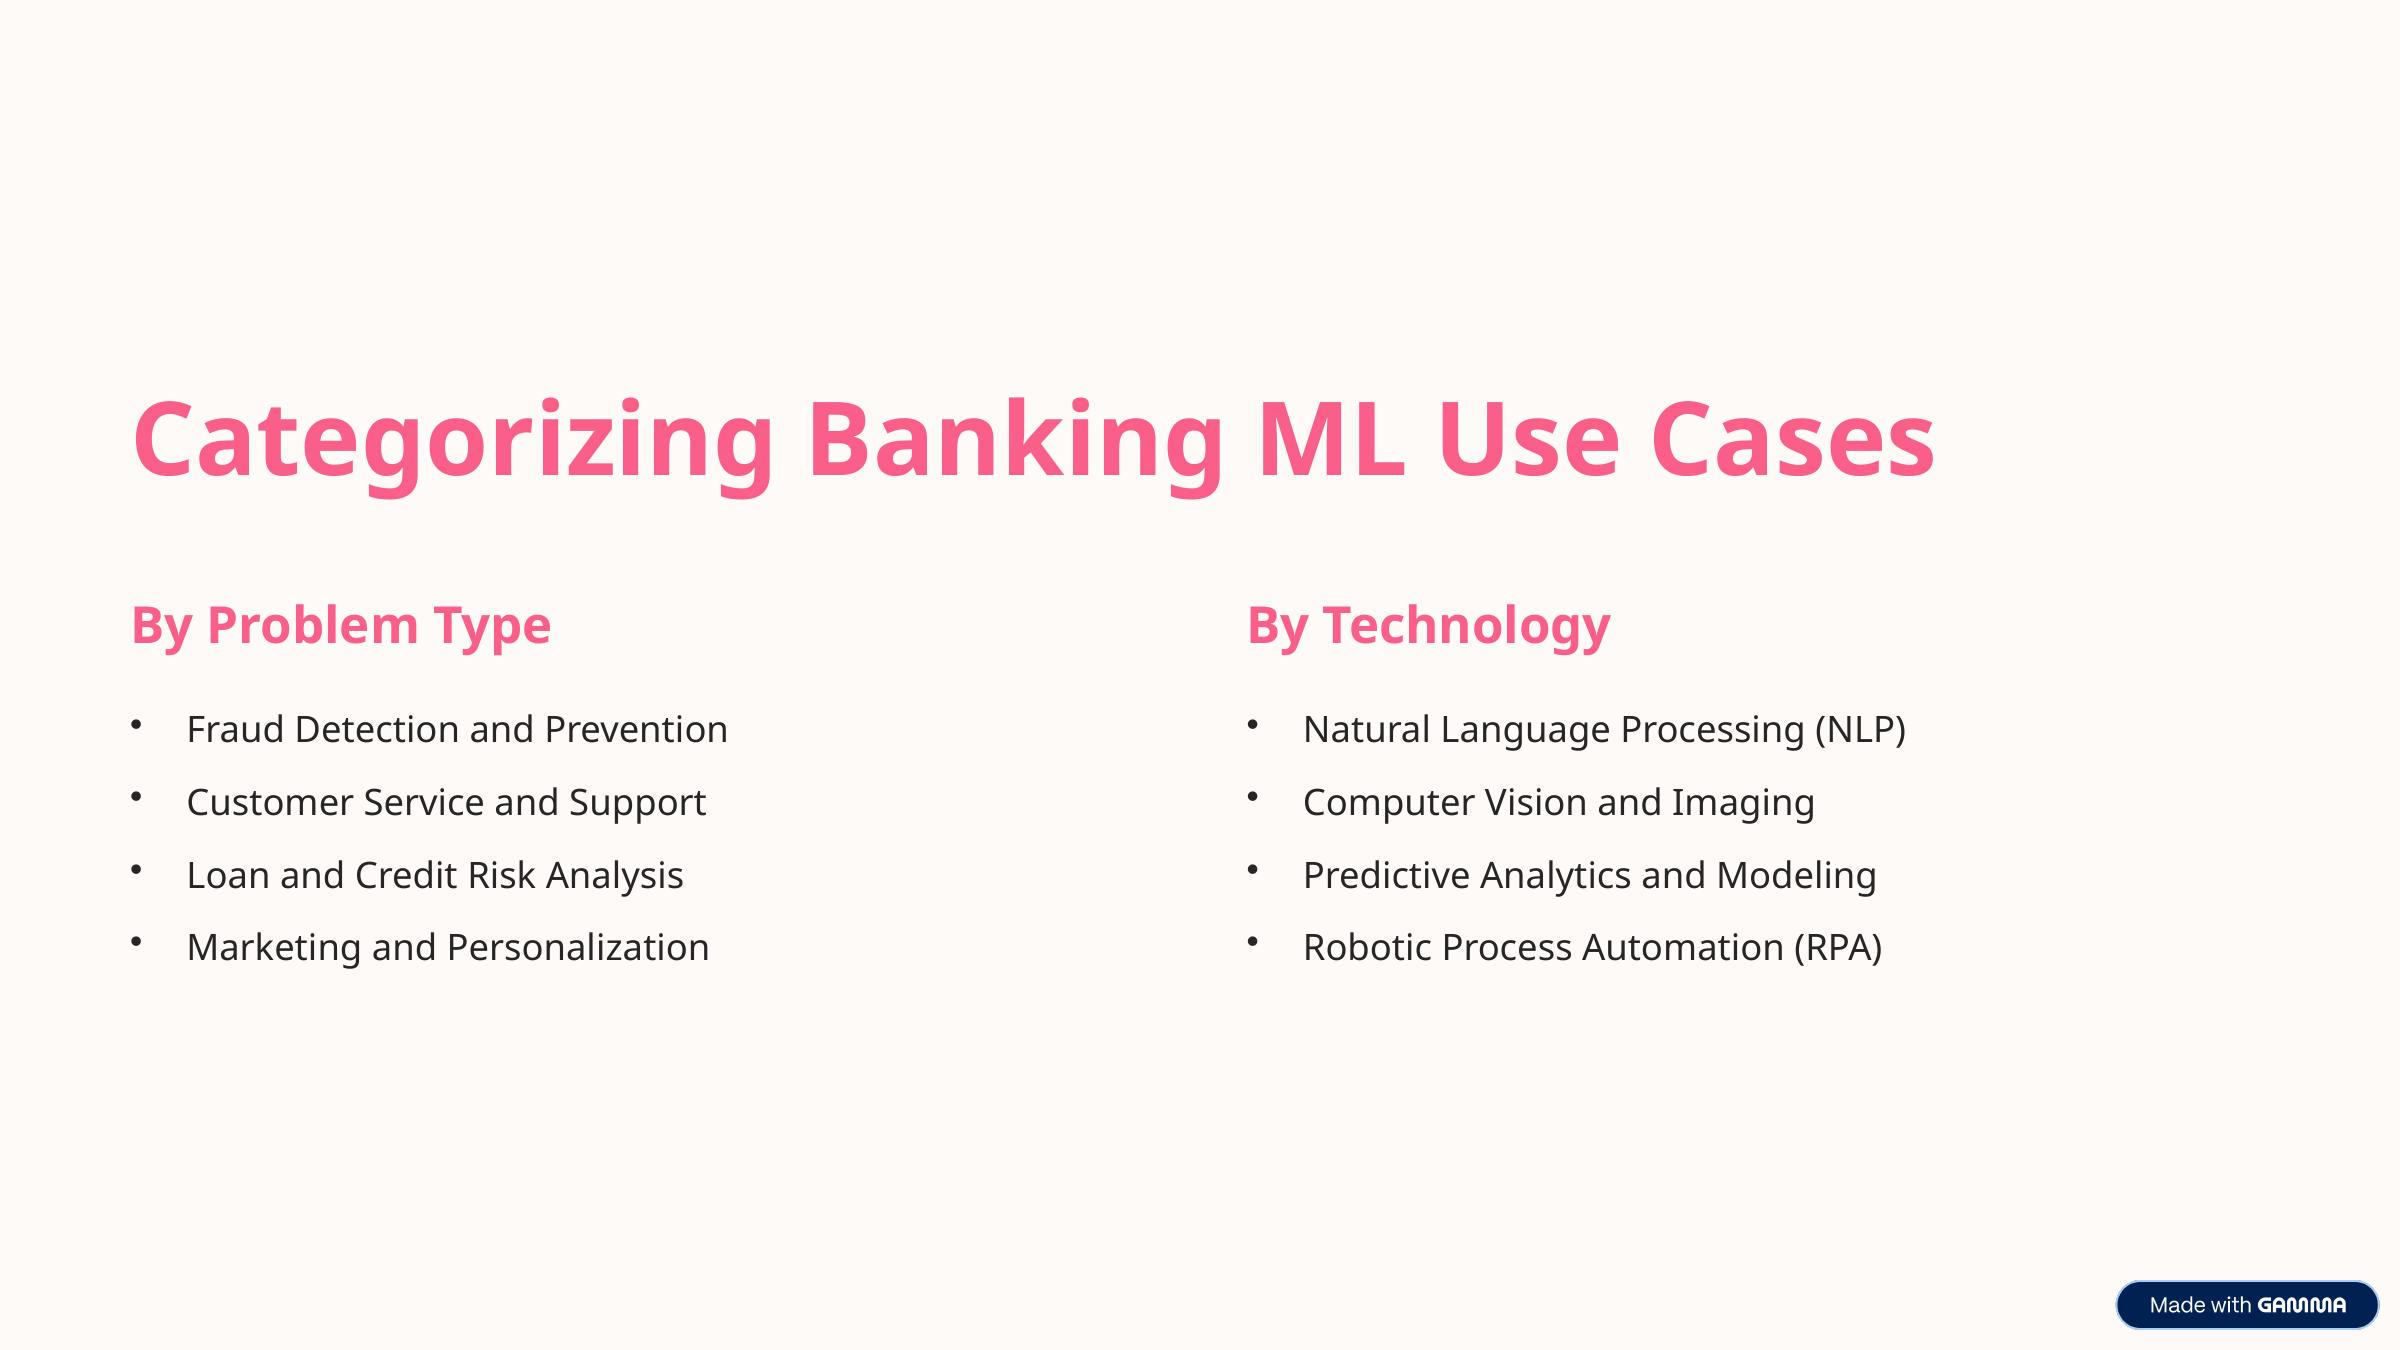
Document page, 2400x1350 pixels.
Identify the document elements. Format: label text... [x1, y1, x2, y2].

text_box Loan and Credit Risk Analysis [130, 835, 1155, 896]
text_box Categorizing Banking ML Use Cases [130, 368, 1798, 497]
text_box By Problem Type [130, 589, 642, 654]
text_box Computer Vision and Imaging [1246, 763, 2271, 823]
text_box Fraud Detection and Prevention [130, 690, 1155, 751]
text_box By Technology [1246, 589, 1759, 654]
picture [2106, 1271, 2389, 1339]
text_box Predictive Analytics and Modeling [1246, 835, 2271, 896]
text_box Customer Service and Support [130, 763, 1155, 823]
text_box Marketing and Personalization [130, 908, 1155, 968]
text_box Natural Language Processing (NLP) [1246, 690, 2271, 751]
text_box Robotic Process Automation (RPA) [1246, 908, 2271, 968]
